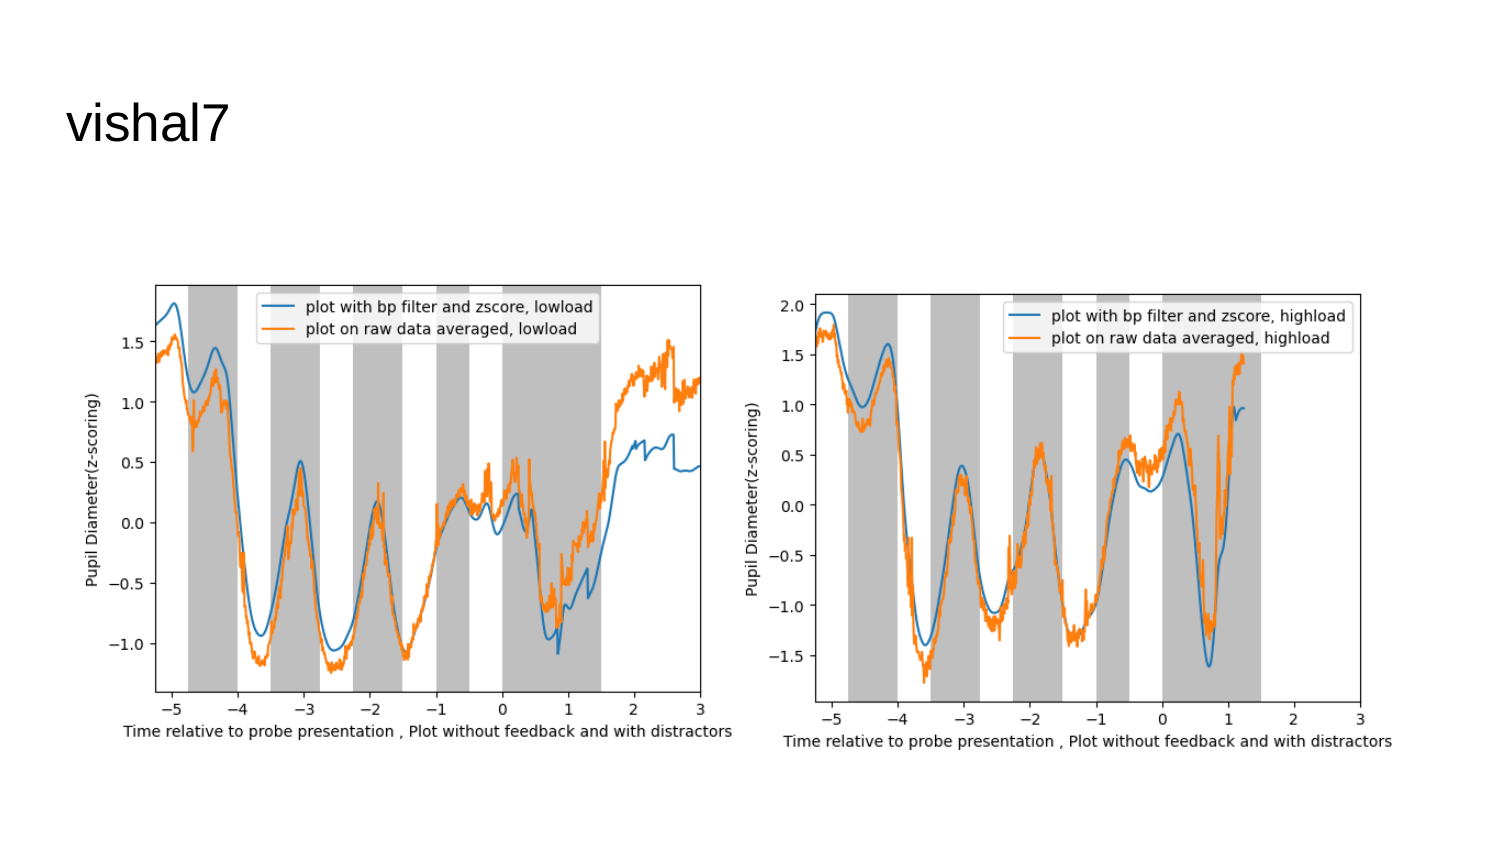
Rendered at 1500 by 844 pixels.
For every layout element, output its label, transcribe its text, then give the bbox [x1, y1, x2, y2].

picture [75, 275, 1403, 760]
title vishal7 [51, 72, 1449, 167]
